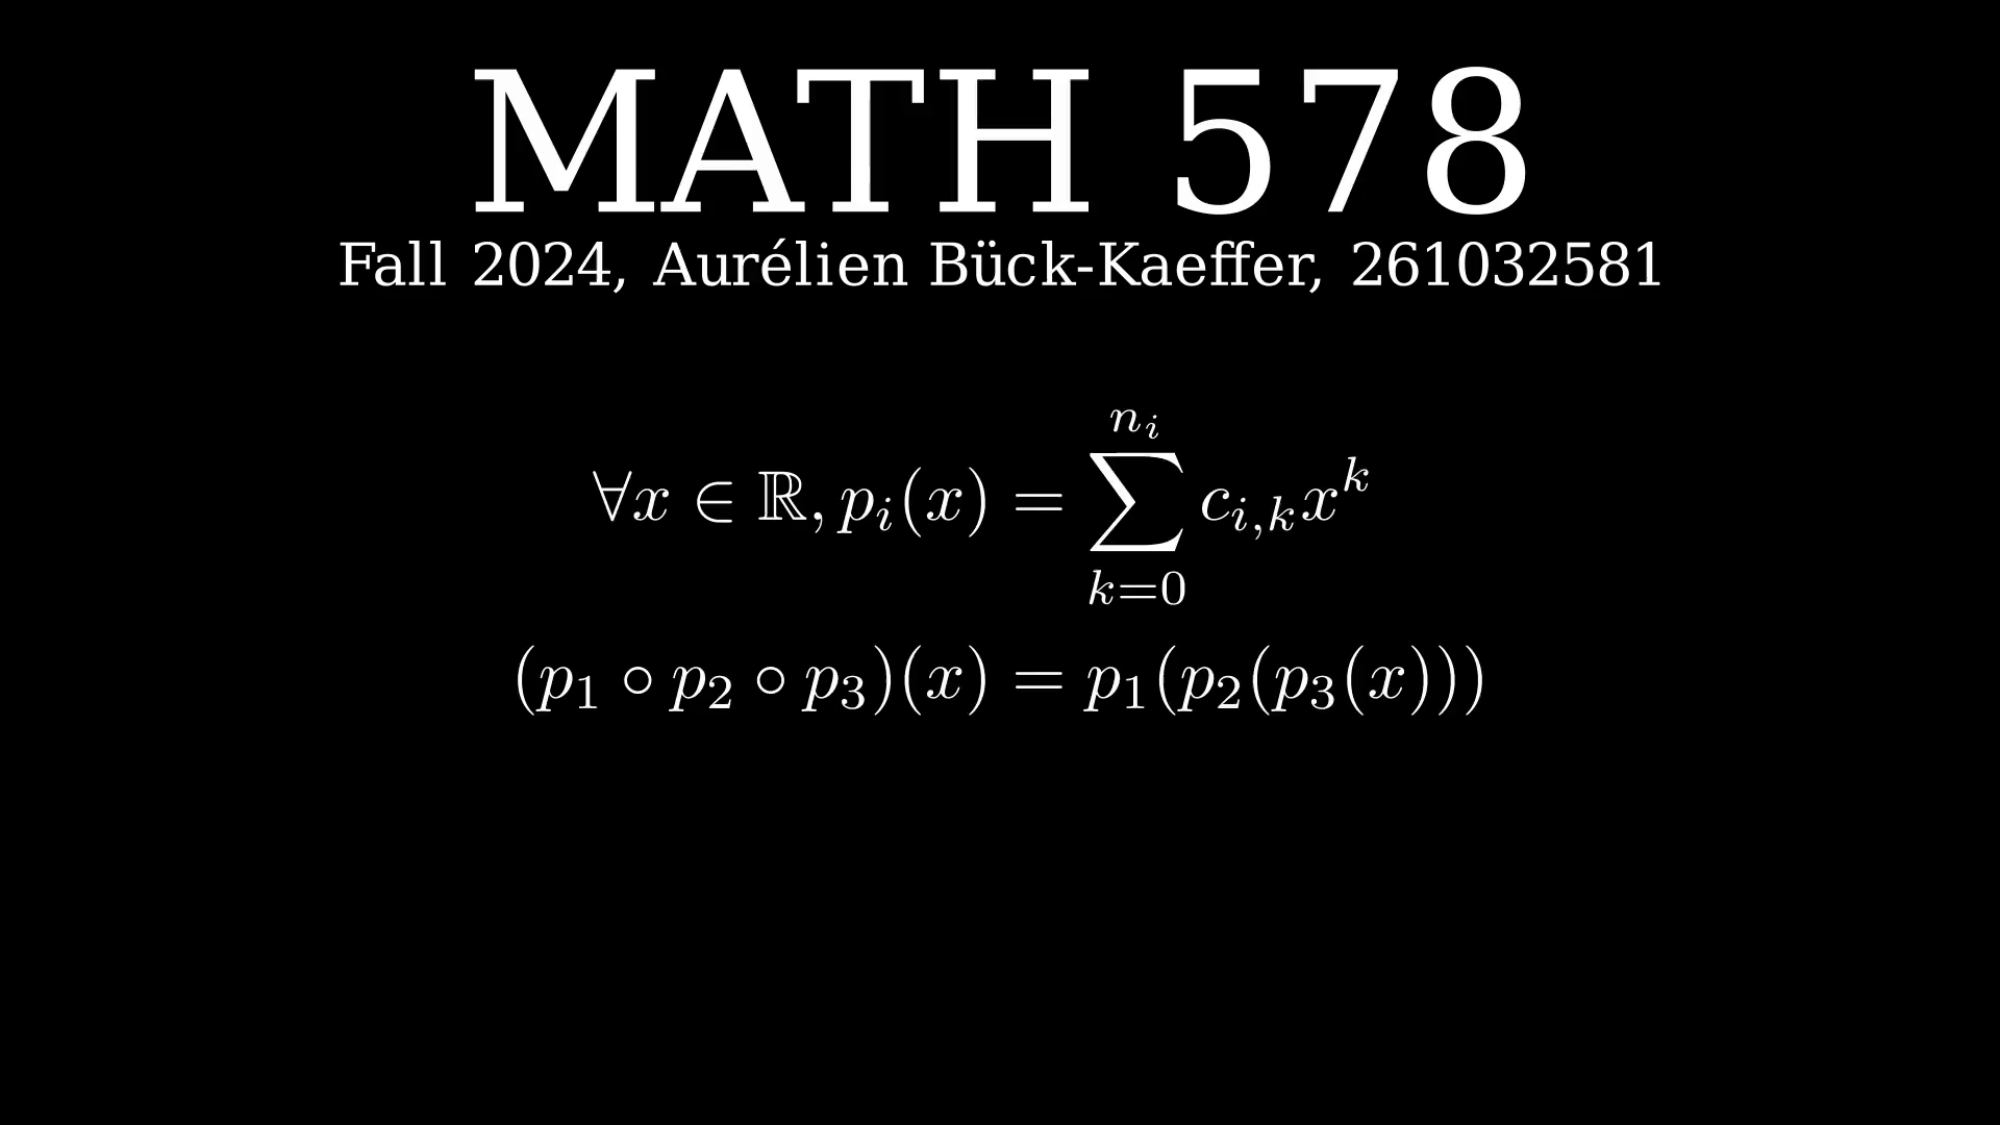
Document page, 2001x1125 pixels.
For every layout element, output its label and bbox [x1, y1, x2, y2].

text_box [0, 0, 2000, 1125]
